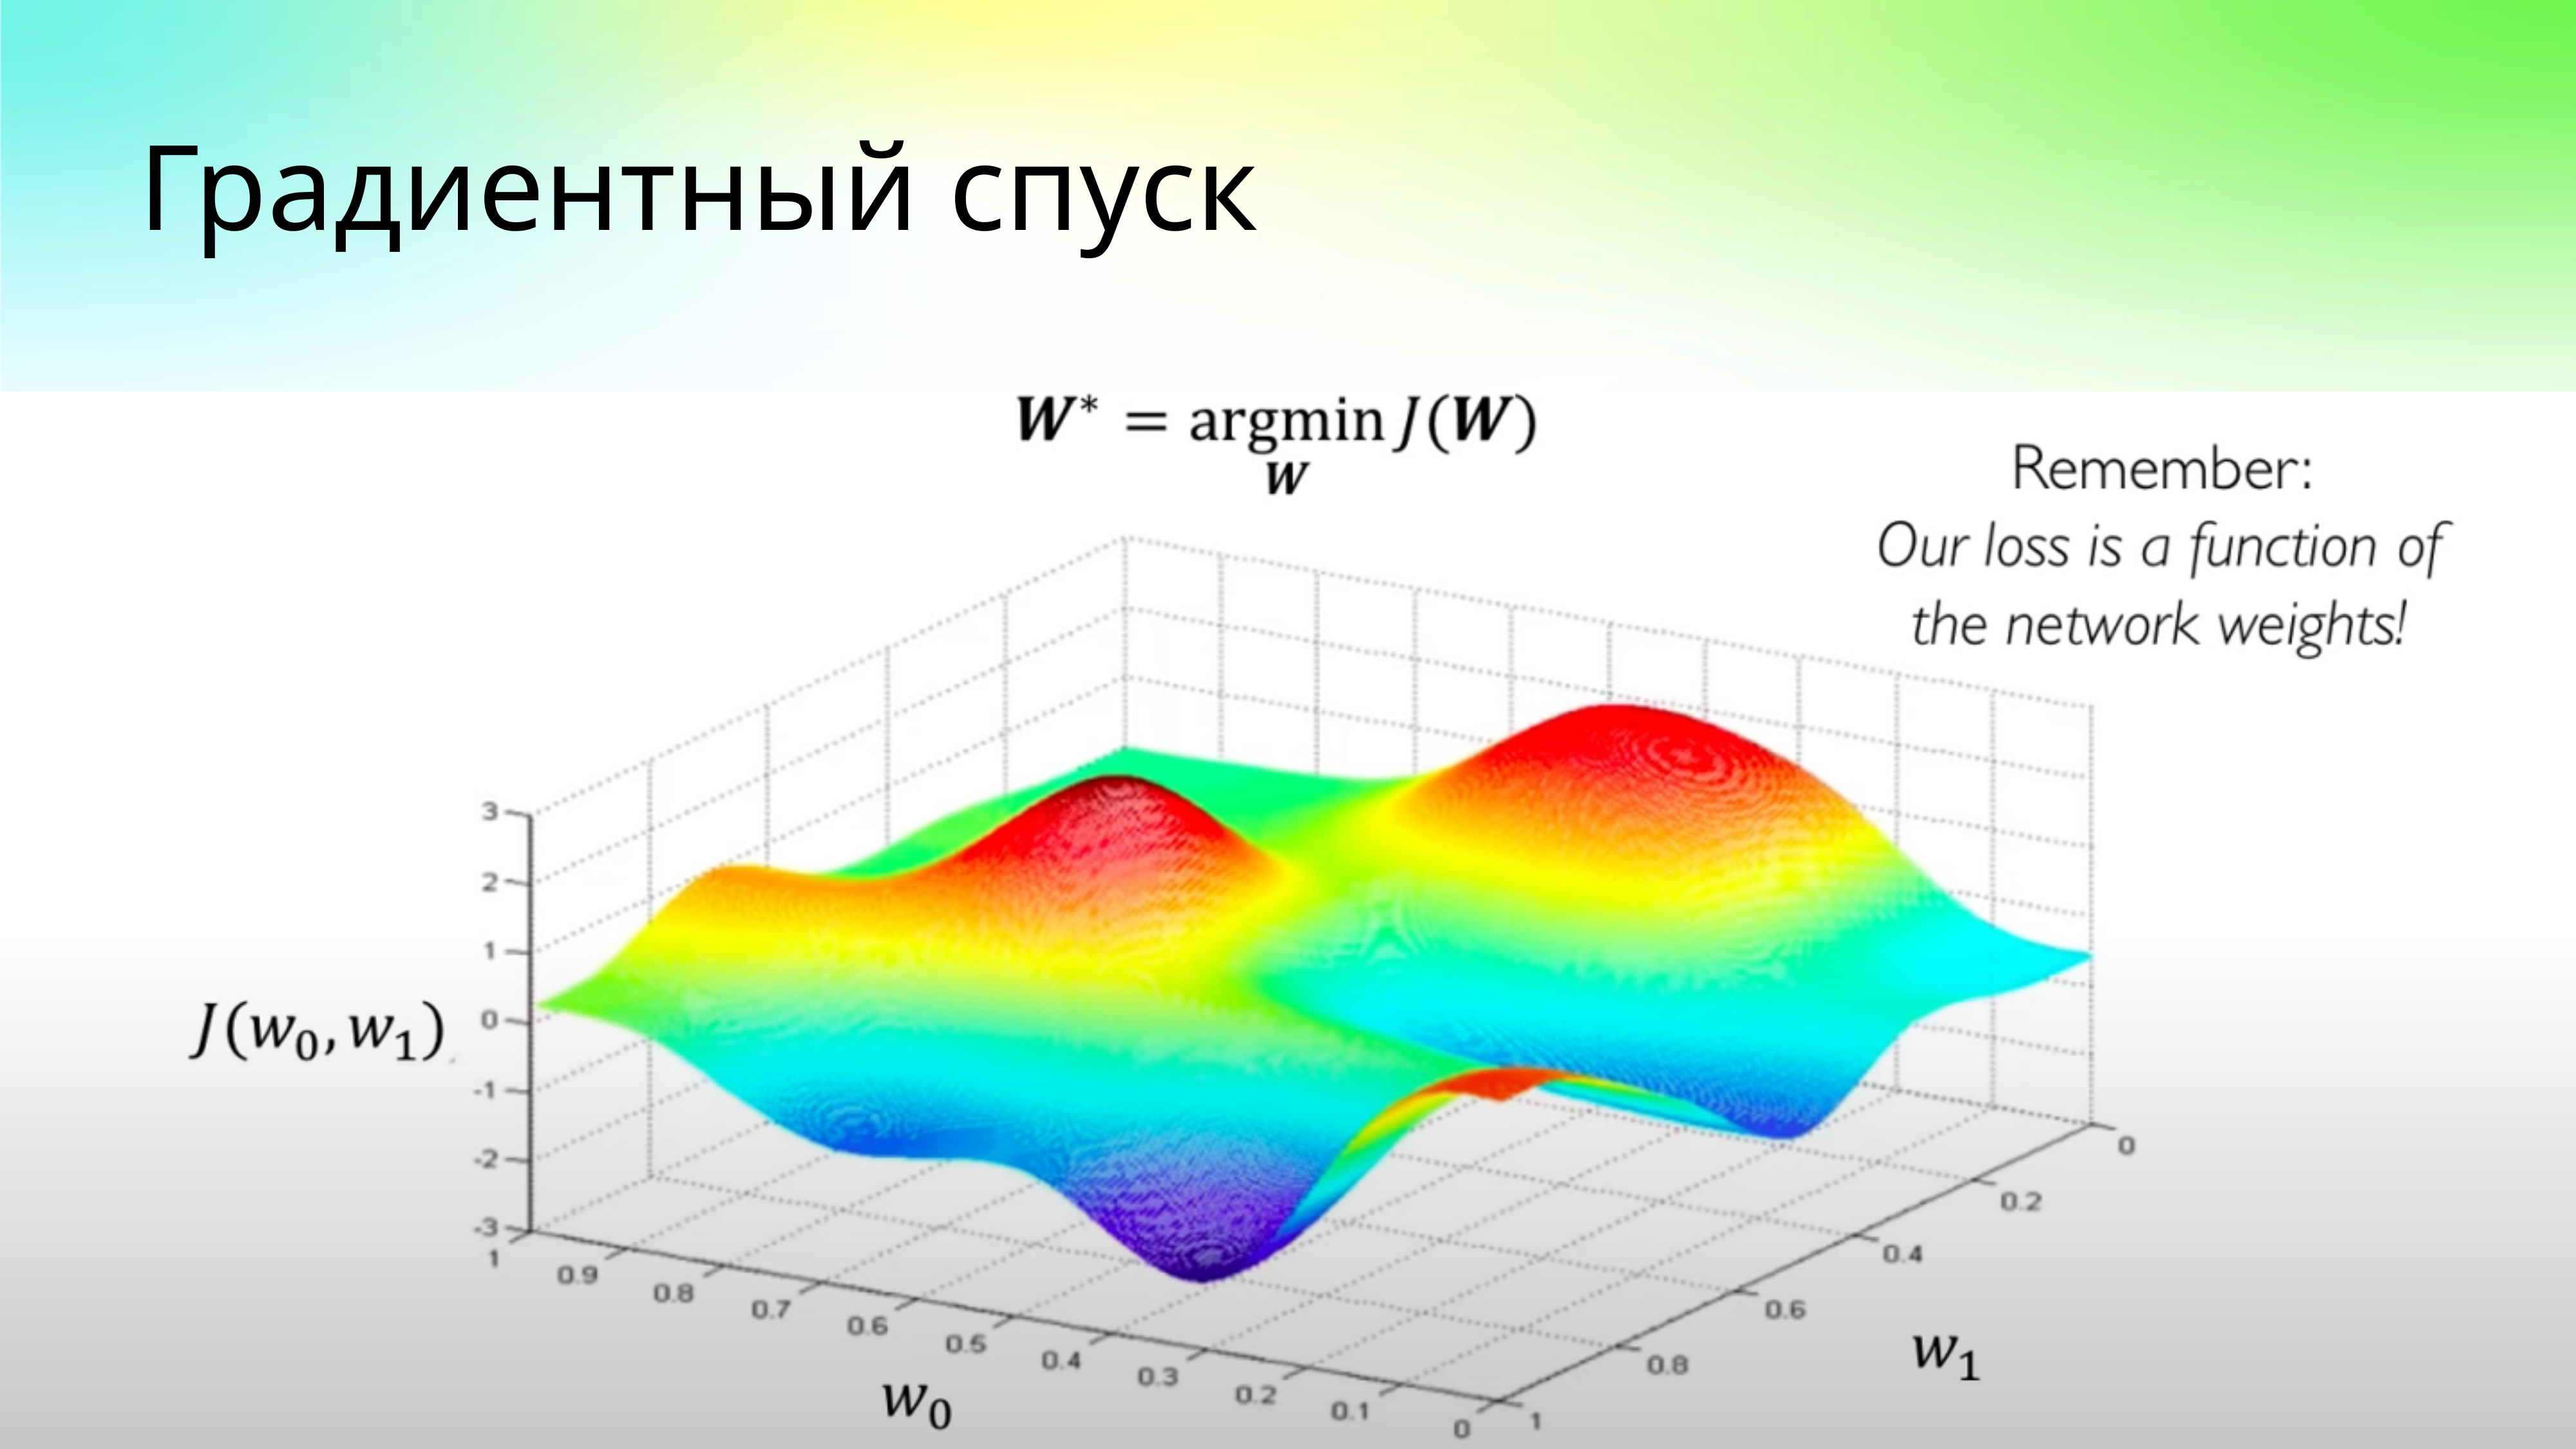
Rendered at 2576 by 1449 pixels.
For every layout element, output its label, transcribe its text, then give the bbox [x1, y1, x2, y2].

title Градиентный спуск [133, 107, 2443, 350]
picture [0, 0, 2576, 1449]
